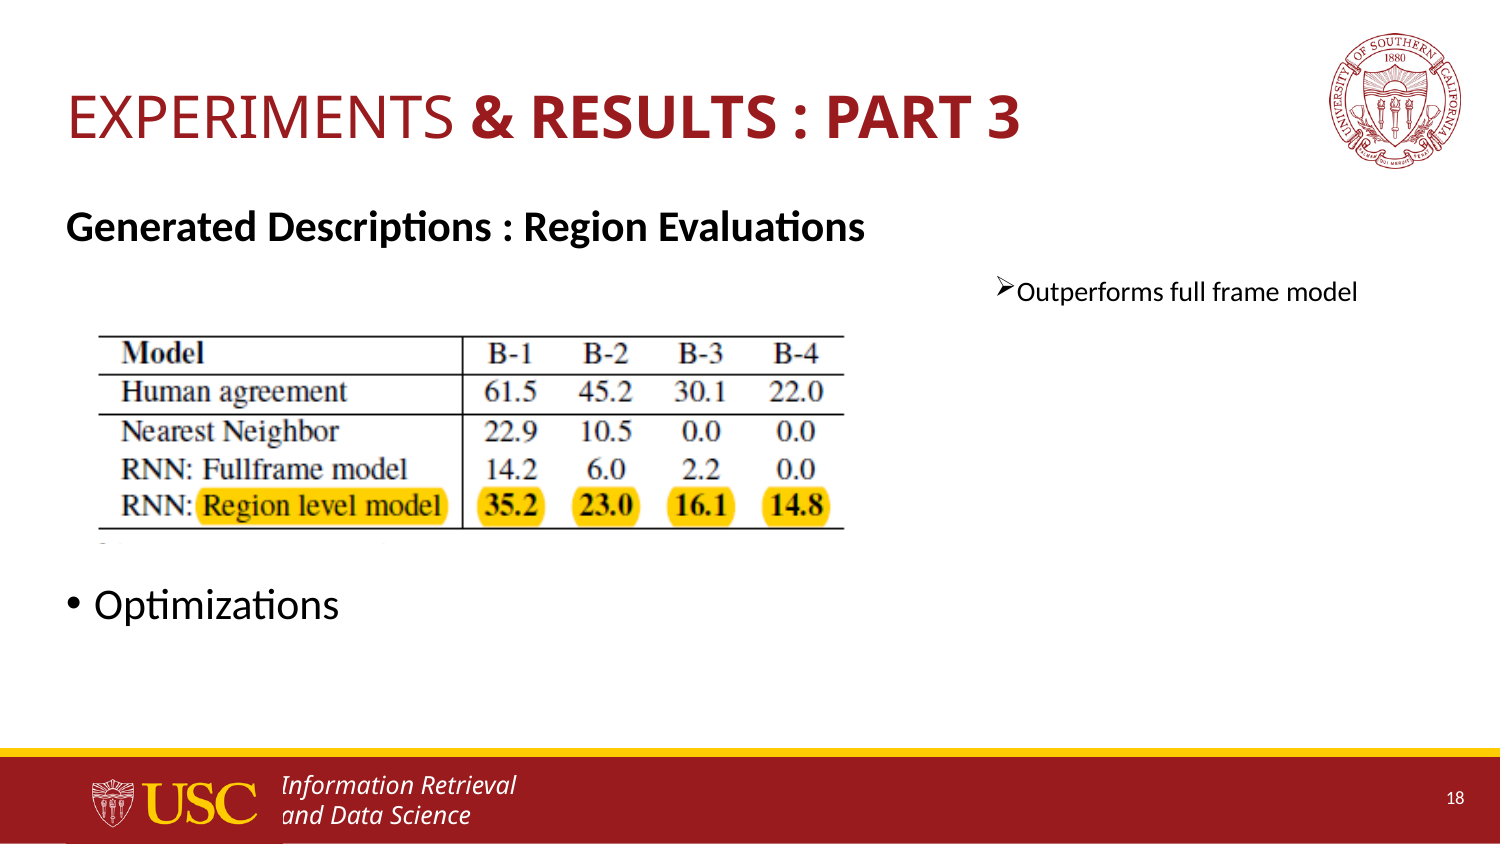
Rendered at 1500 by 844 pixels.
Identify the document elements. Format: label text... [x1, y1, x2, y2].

picture [51, 315, 884, 544]
text_box Outperforms full frame model [979, 266, 1380, 315]
title EXPERIMENTS & RESULTS : PART 3 [51, 72, 1449, 167]
picture [1329, 33, 1461, 169]
slide_number 18 [1389, 764, 1480, 830]
picture [66, 762, 283, 844]
list Generated Descriptions : Region Evaluations Optimizations [51, 189, 1449, 750]
